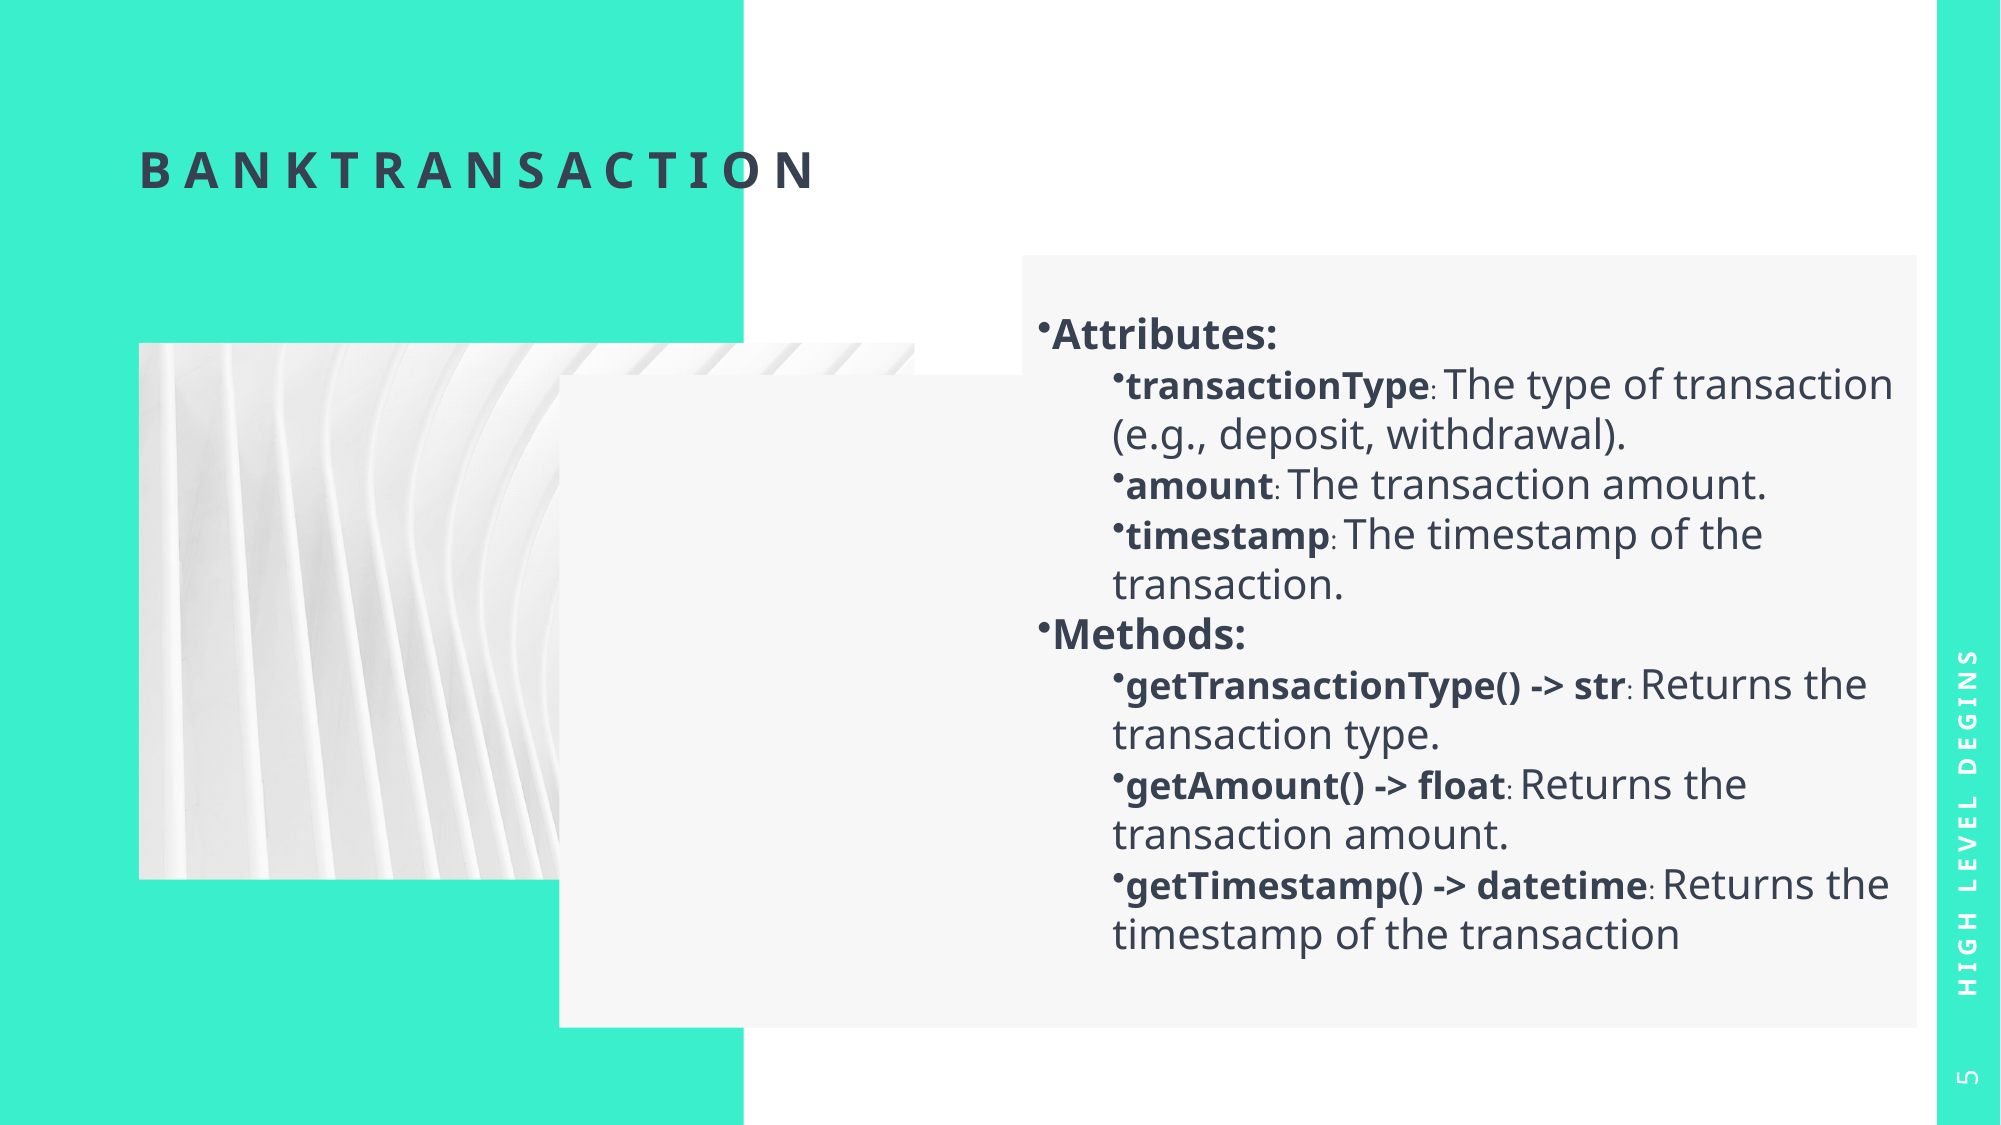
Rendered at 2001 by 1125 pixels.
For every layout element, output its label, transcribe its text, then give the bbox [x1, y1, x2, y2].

picture [138, 342, 915, 880]
text_box Attributes: transactionType: The type of transaction (e.g., deposit, withdrawal). amount: The transaction amount. timestamp: The timestamp of the transaction. Methods: getTransactionType() -> str: Returns the transaction type. getAmount() -> float: Returns the transaction amount. getTimestamp() -> datetime: Returns the timestamp of the transaction [1022, 255, 1917, 1011]
title BankTransaction [138, 145, 1863, 331]
list [559, 374, 1917, 1028]
footer HIGH LEVEL DEGINS [1937, 0, 2000, 1032]
slide_number 5 [1937, 1032, 2000, 1125]
